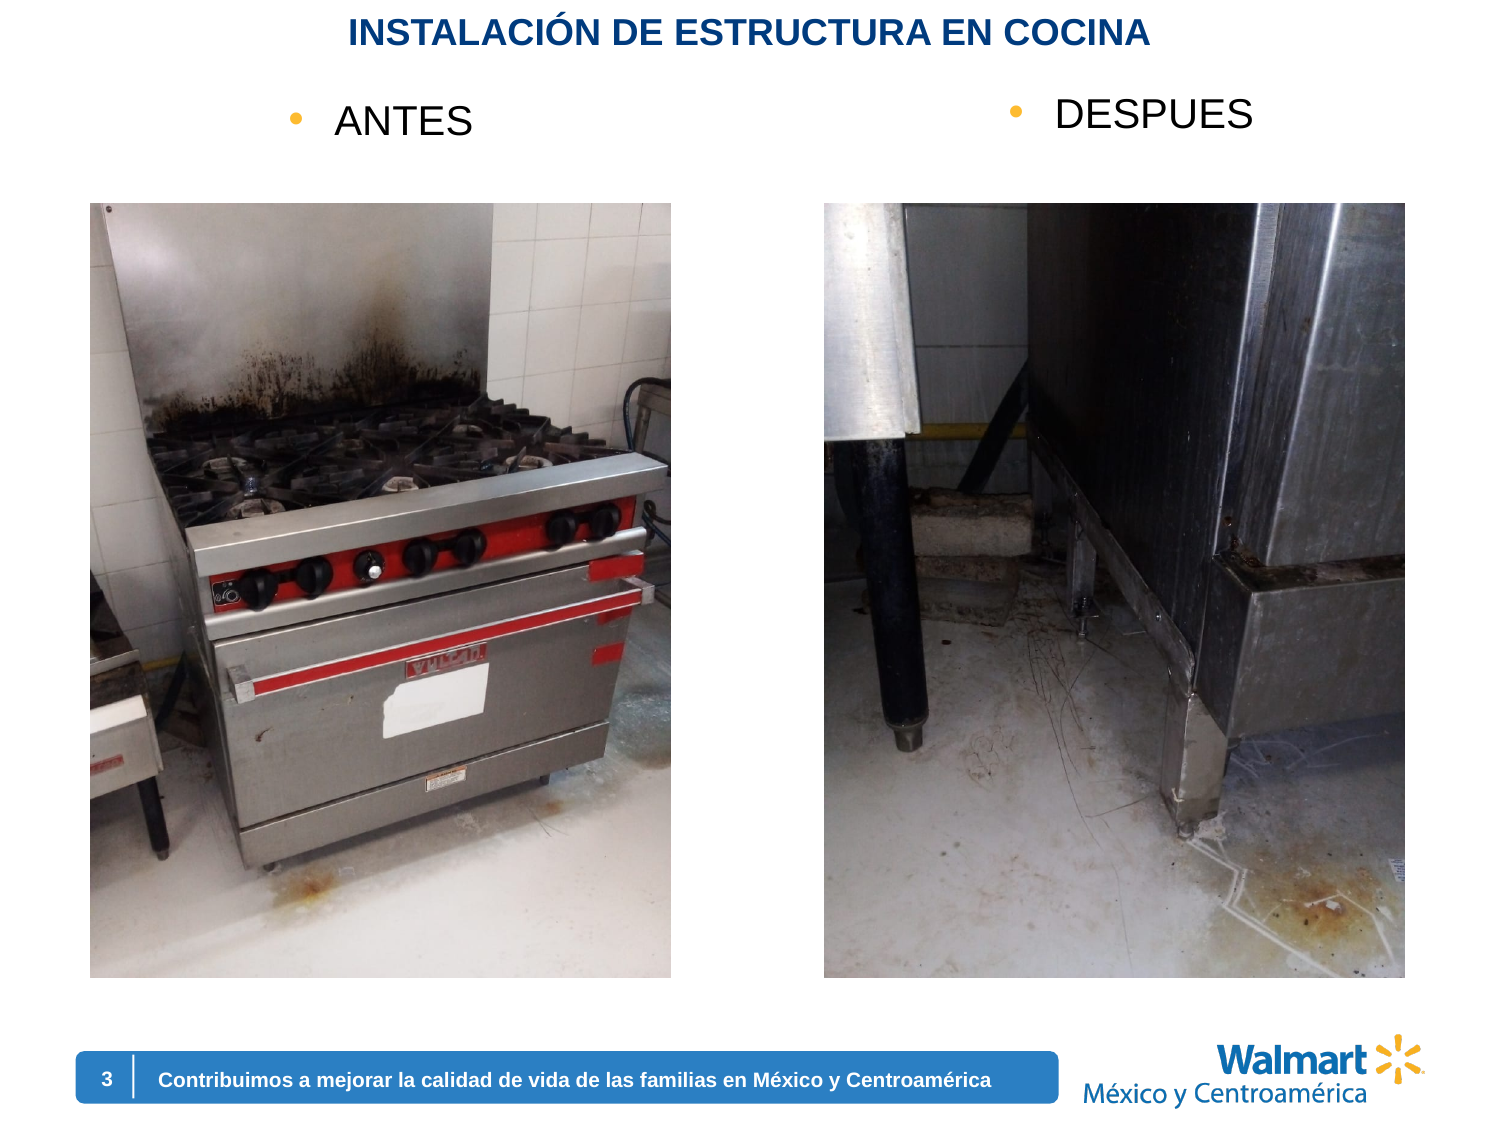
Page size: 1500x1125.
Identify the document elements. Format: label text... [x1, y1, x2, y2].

picture [89, 203, 671, 978]
text_box ANTES [74, 94, 687, 219]
text_box DESPUES [824, 79, 1437, 205]
picture [1084, 1034, 1425, 1109]
title INSTALACIÓN DE ESTRUCTURA EN COCINA [74, 0, 1426, 61]
picture [824, 203, 1405, 978]
footer Contribuimos a mejorar la calidad de vida de las familias en México y Centroamérica [142, 1058, 1024, 1093]
